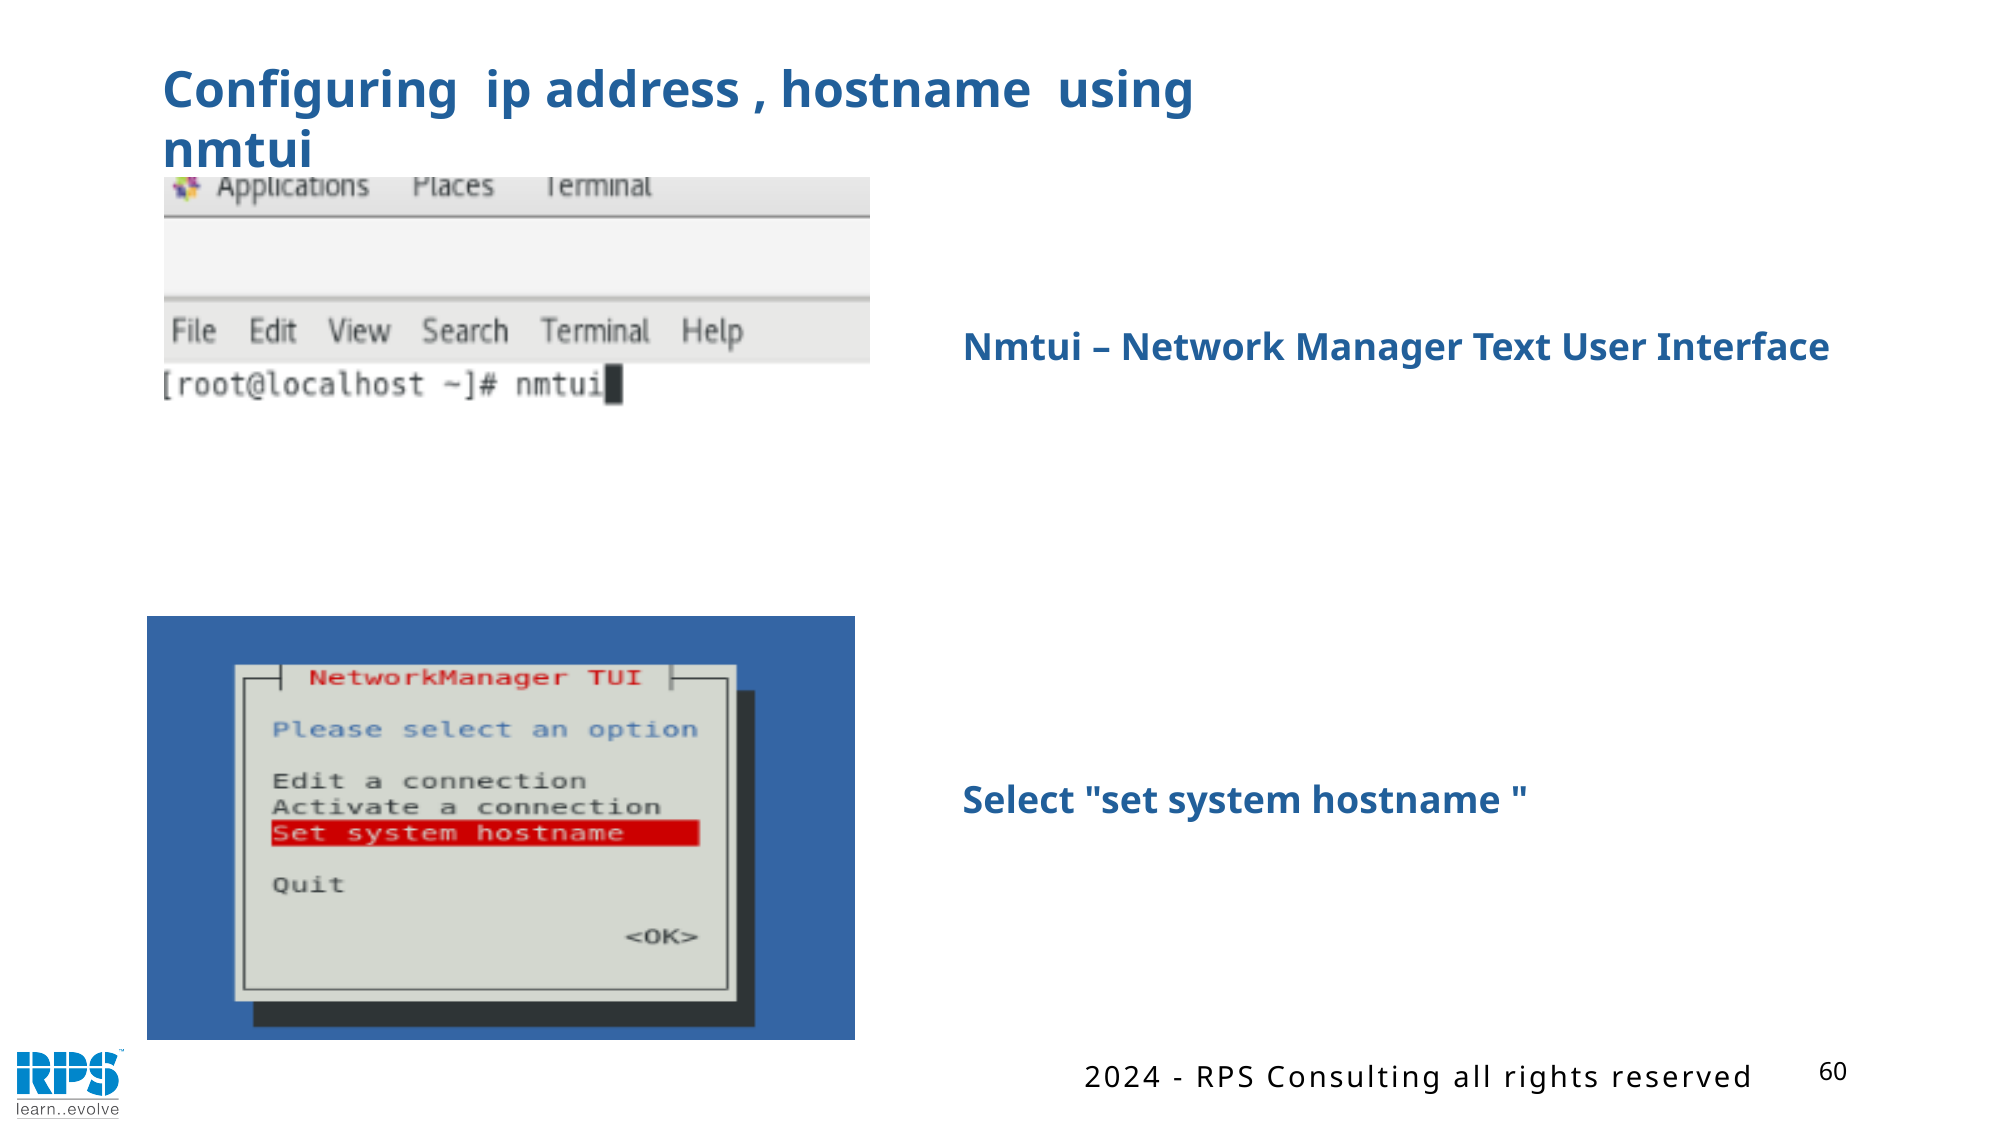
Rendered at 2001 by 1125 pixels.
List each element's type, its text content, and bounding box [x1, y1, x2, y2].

text_box Nmtui – Network Manager Text User Interface [947, 315, 1882, 376]
picture [146, 616, 856, 1041]
picture [17, 1048, 125, 1120]
slide_number 60 [1412, 1042, 1863, 1103]
text_box 2024 - RPS Consulting all rights reserved [725, 1052, 1412, 1094]
text_box Select "set system hostname " [947, 768, 1655, 829]
text_box Configuring ip address , hostname using nmtui [147, 49, 1350, 185]
picture [163, 177, 871, 577]
